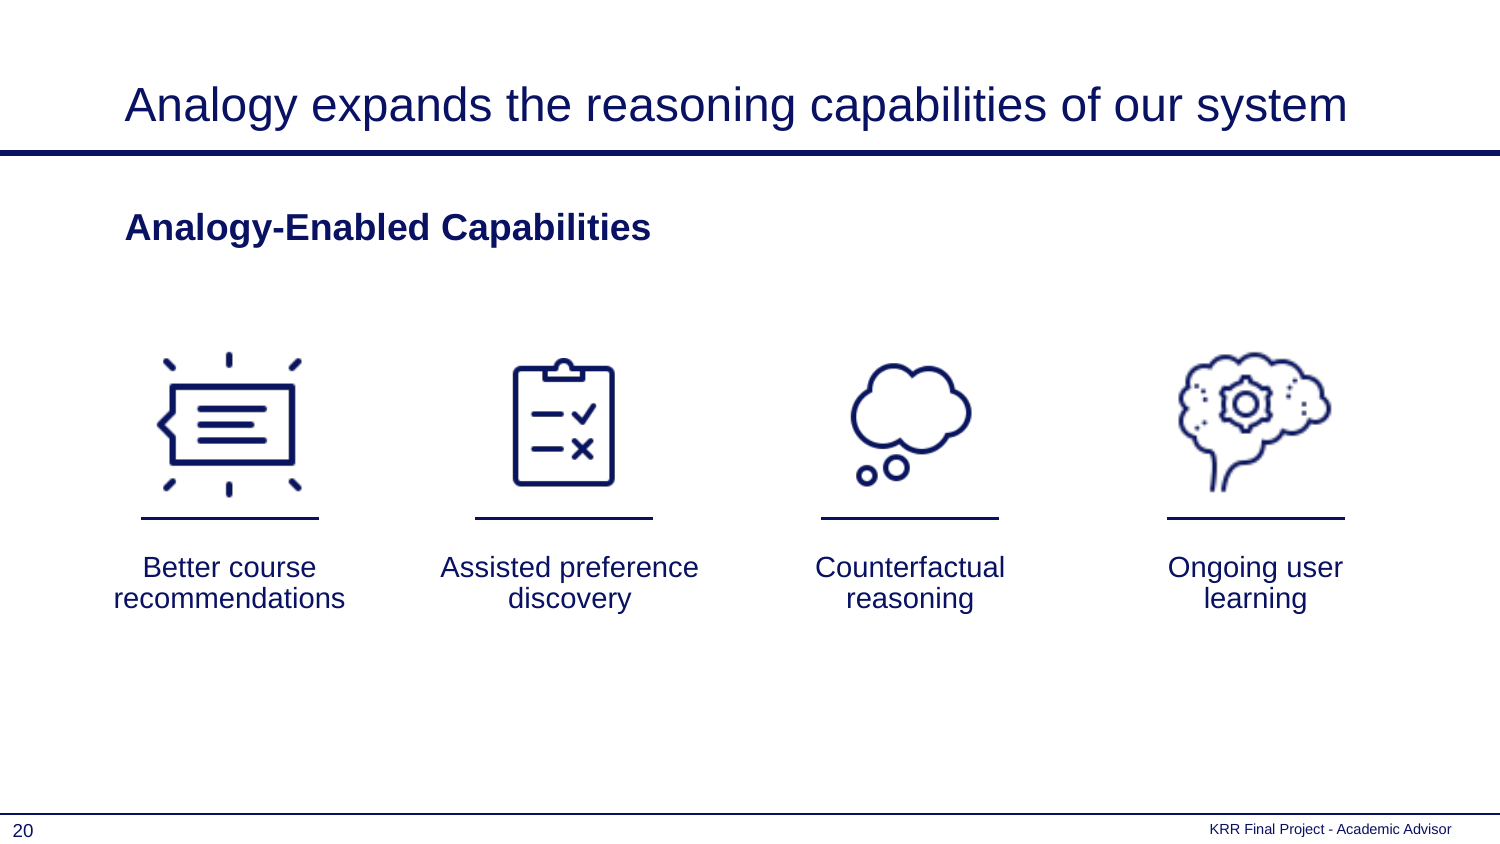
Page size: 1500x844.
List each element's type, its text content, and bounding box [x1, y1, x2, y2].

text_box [140, 346, 319, 519]
title Better course recommendations [91, 534, 368, 622]
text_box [1166, 335, 1346, 519]
title Analogy-Enabled Capabilities [111, 185, 800, 256]
title Assisted preference discovery [426, 534, 715, 622]
slide_number ‹#› [0, 816, 72, 844]
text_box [821, 358, 1000, 519]
title Ongoing user learning [1117, 534, 1395, 622]
title Counterfactual reasoning [772, 534, 1049, 622]
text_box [474, 358, 654, 519]
title Analogy expands the reasoning capabilities of our system [111, 5, 1500, 139]
